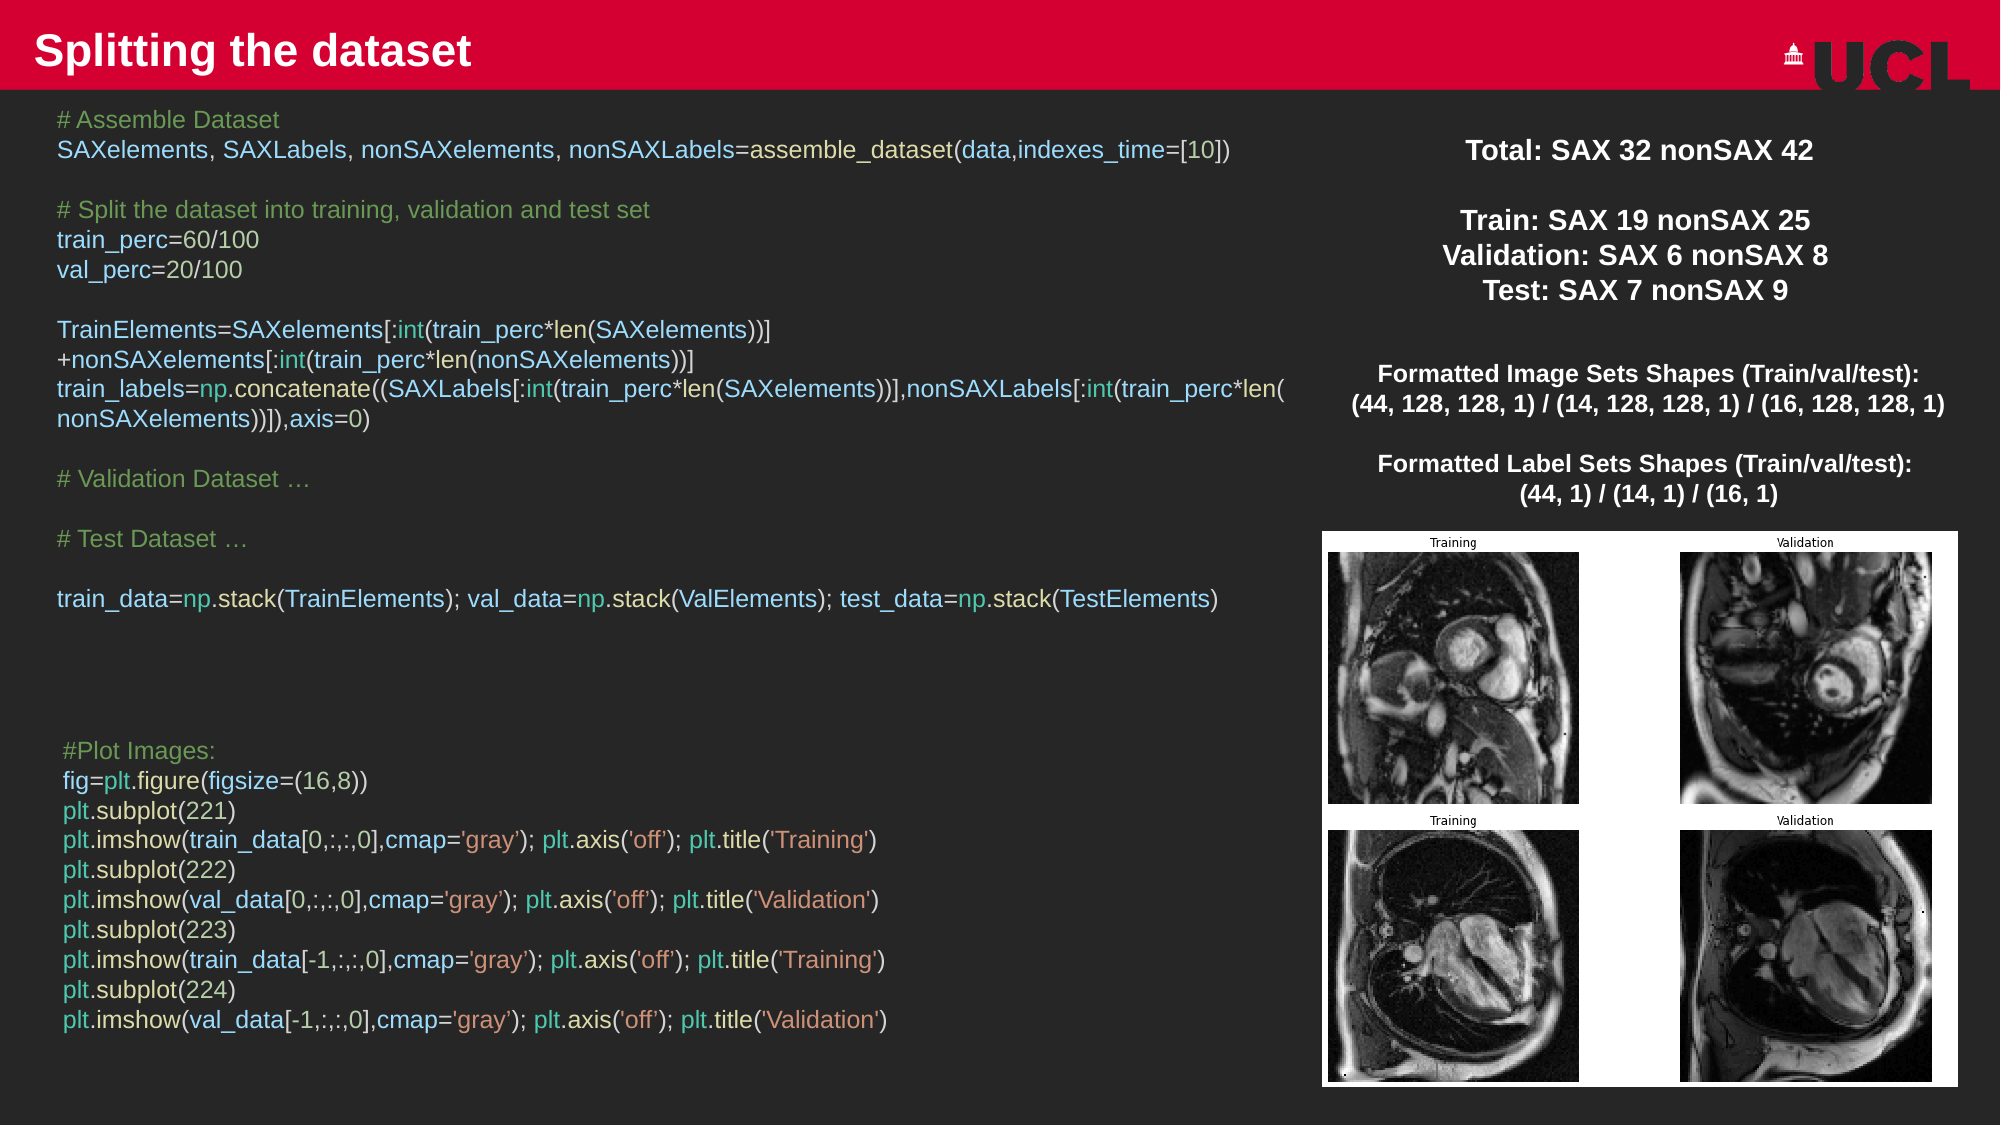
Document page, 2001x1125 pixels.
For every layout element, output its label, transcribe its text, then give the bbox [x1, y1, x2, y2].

text_box Formatted Image Sets Shapes (Train/val/test): (44, 128, 128, 1) / (14, 128, 128, 1) / (16, 128, 128, 1) Formatted Label Sets Shapes (Train/val/test): (44, 1) / (14, 1) / (16, 1) [1321, 350, 1977, 515]
picture [0, 0, 2001, 90]
text_box # Assemble Dataset SAXelements, SAXLabels, nonSAXelements, nonSAXLabels=assemble_dataset(data,indexes_time=[10]) # Split the dataset into training, validation and test set train_perc=60/100 val_perc=20/100 TrainElements=SAXelements[:int(train_perc*len(SAXelements))]+nonSAXelements[:int(train_perc*len(nonSAXelements))] train_labels=np.concatenate((SAXLabels[:int(train_perc*len(SAXelements))],nonSAXLabels[:int(train_perc*len(nonSAXelements))]),axis=0) # Validation Dataset … # Test Dataset … train_data=np.stack(TrainElements); val_data=np.stack(ValElements); test_data=np.stack(TestElements) [42, 96, 1303, 650]
text_box #Plot Images: fig=plt.figure(figsize=(16,8)) plt.subplot(221) plt.imshow(train_data[0,:,:,0],cmap='gray’); plt.axis('off’); plt.title('Training') plt.subplot(222) plt.imshow(val_data[0,:,:,0],cmap='gray’); plt.axis('off’); plt.title('Validation') plt.subplot(223) plt.imshow(train_data[-1,:,:,0],cmap='gray’); plt.axis('off’); plt.title('Training') plt.subplot(224) plt.imshow(val_data[-1,:,:,0],cmap='gray’); plt.axis('off’); plt.title('Validation') [48, 696, 1049, 1041]
text_box Splitting the dataset [19, 13, 1020, 84]
text_box Total: SAX 32 nonSAX 42 Train: SAX 19 nonSAX 25 Validation: SAX 6 nonSAX 8 Test: SAX 7 nonSAX 9 [1291, 124, 1989, 314]
picture [1321, 530, 1958, 1088]
